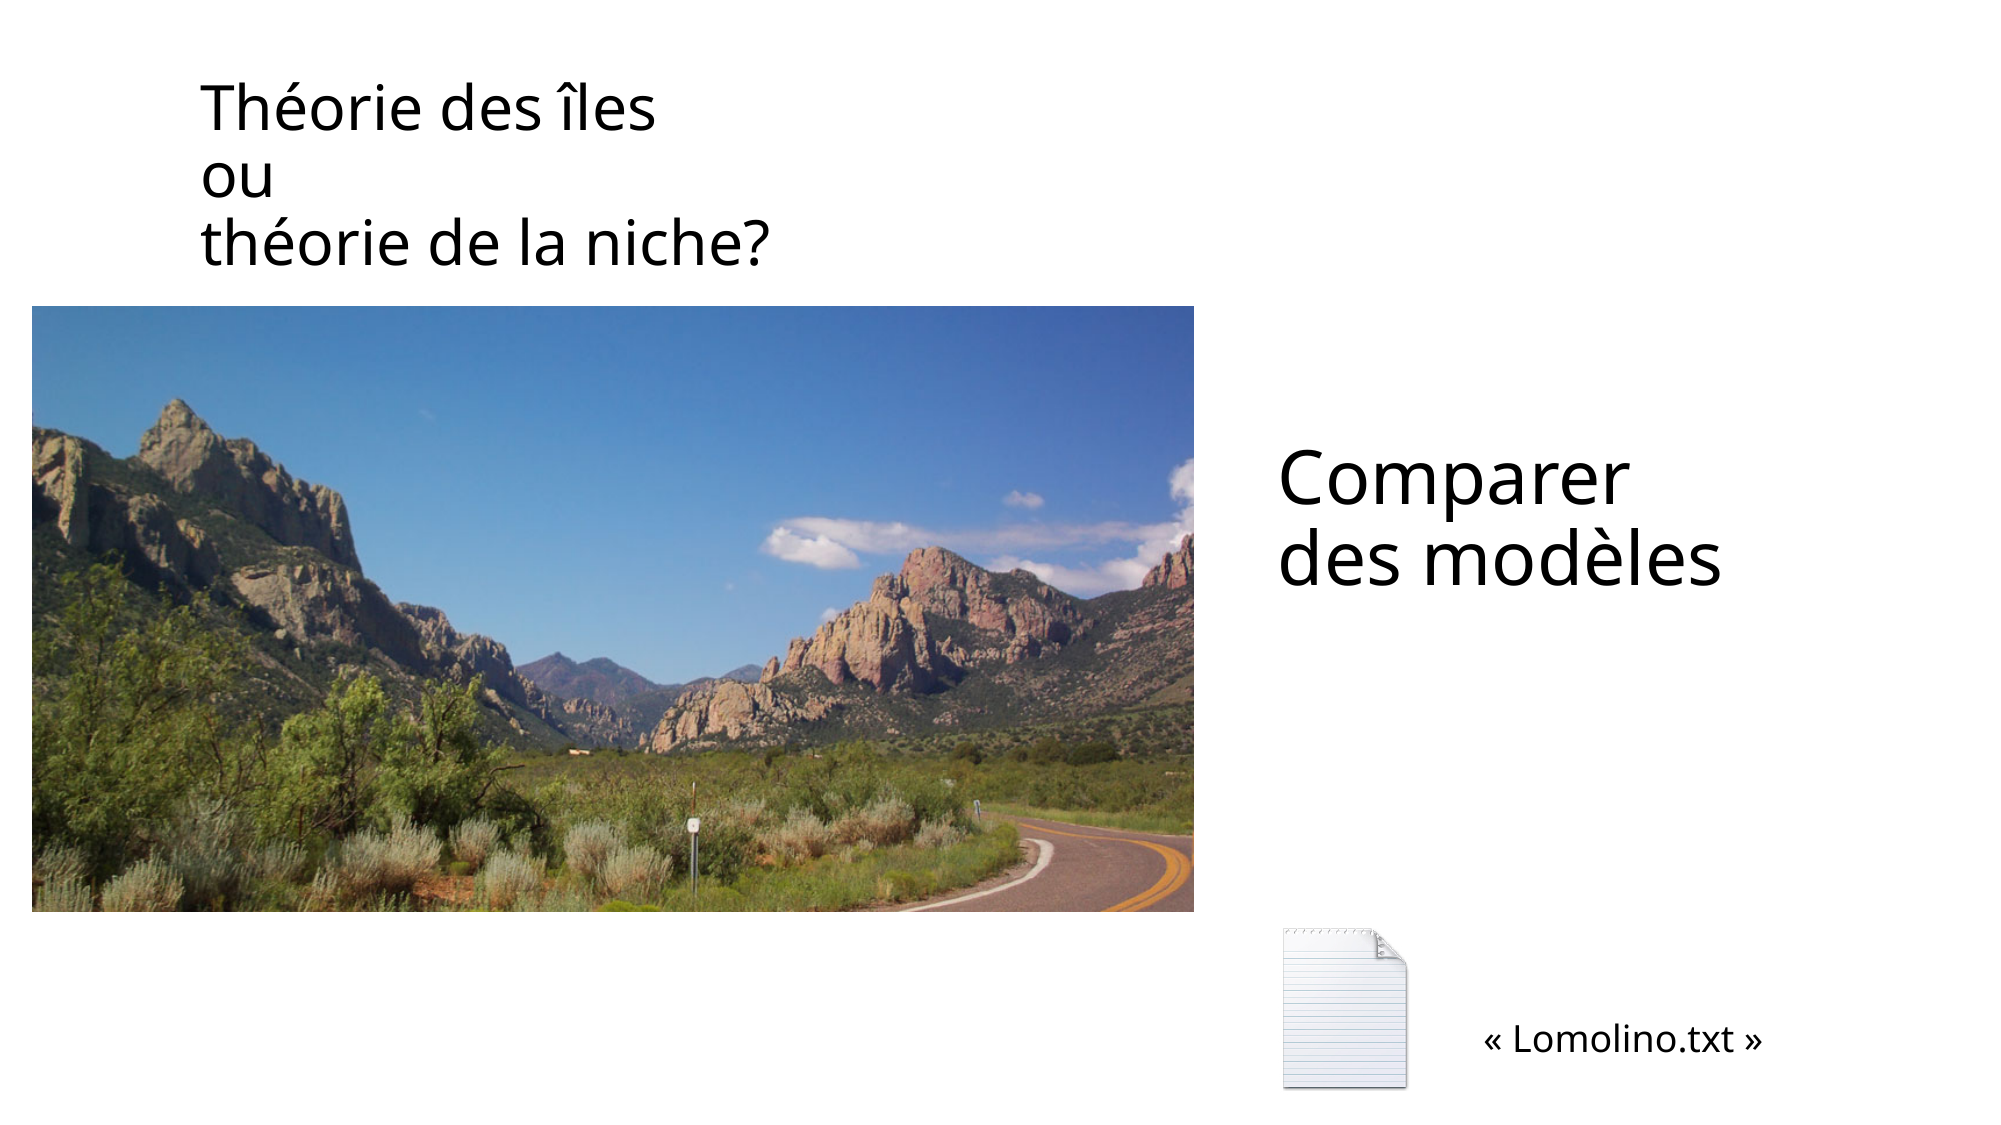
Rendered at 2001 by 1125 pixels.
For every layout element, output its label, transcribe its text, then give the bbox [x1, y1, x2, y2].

text_box Comparer des modèles [1262, 391, 1864, 610]
text_box « Lomolino.txt » [1468, 1007, 1779, 1068]
picture [1243, 911, 1447, 1104]
picture [32, 306, 1194, 912]
text_box Théorie des îles ou théorie de la niche? [185, 68, 1129, 287]
